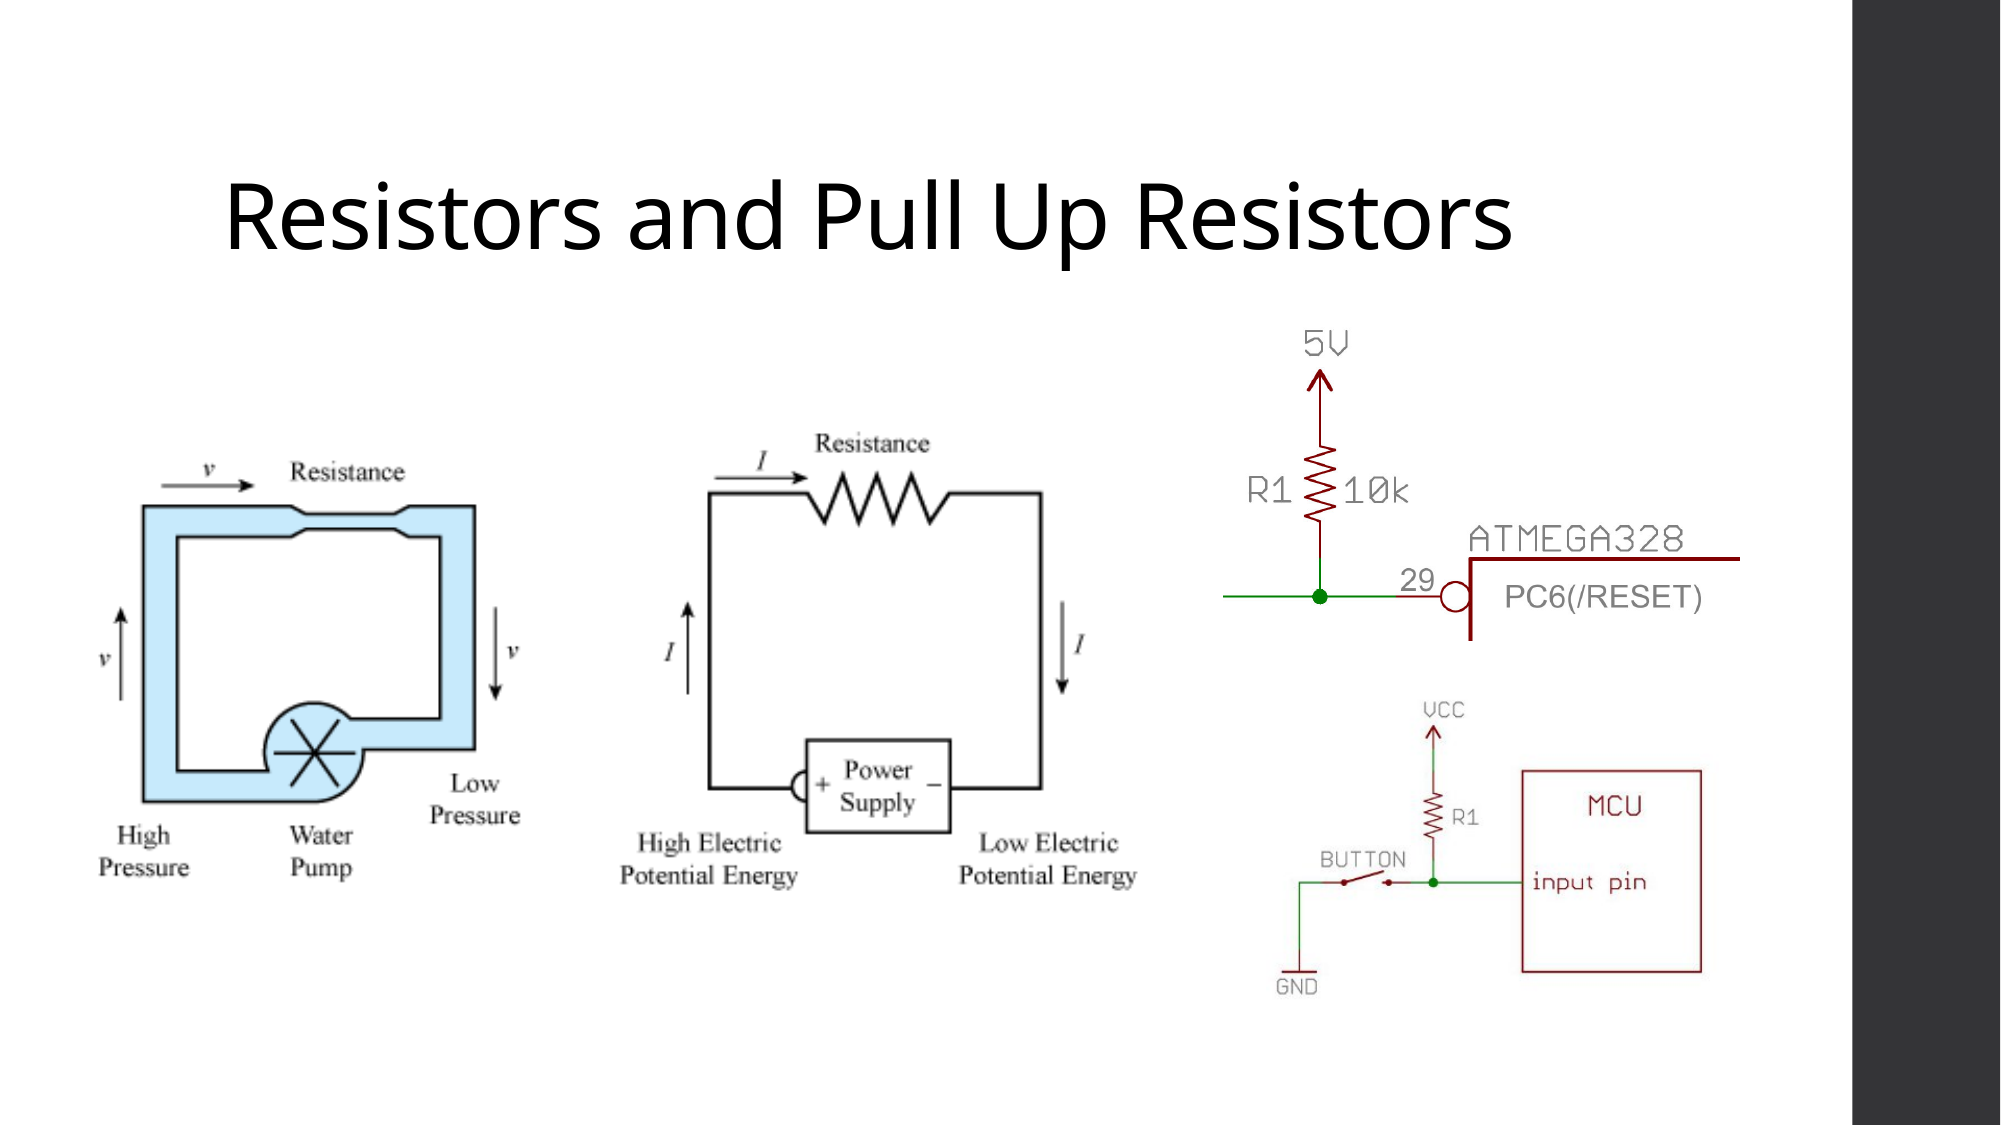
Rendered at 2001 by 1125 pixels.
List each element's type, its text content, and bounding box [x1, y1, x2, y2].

title Resistors and Pull Up Resistors [206, 60, 1797, 278]
picture [1223, 309, 1740, 641]
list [97, 428, 1140, 894]
picture [1266, 682, 1719, 1015]
